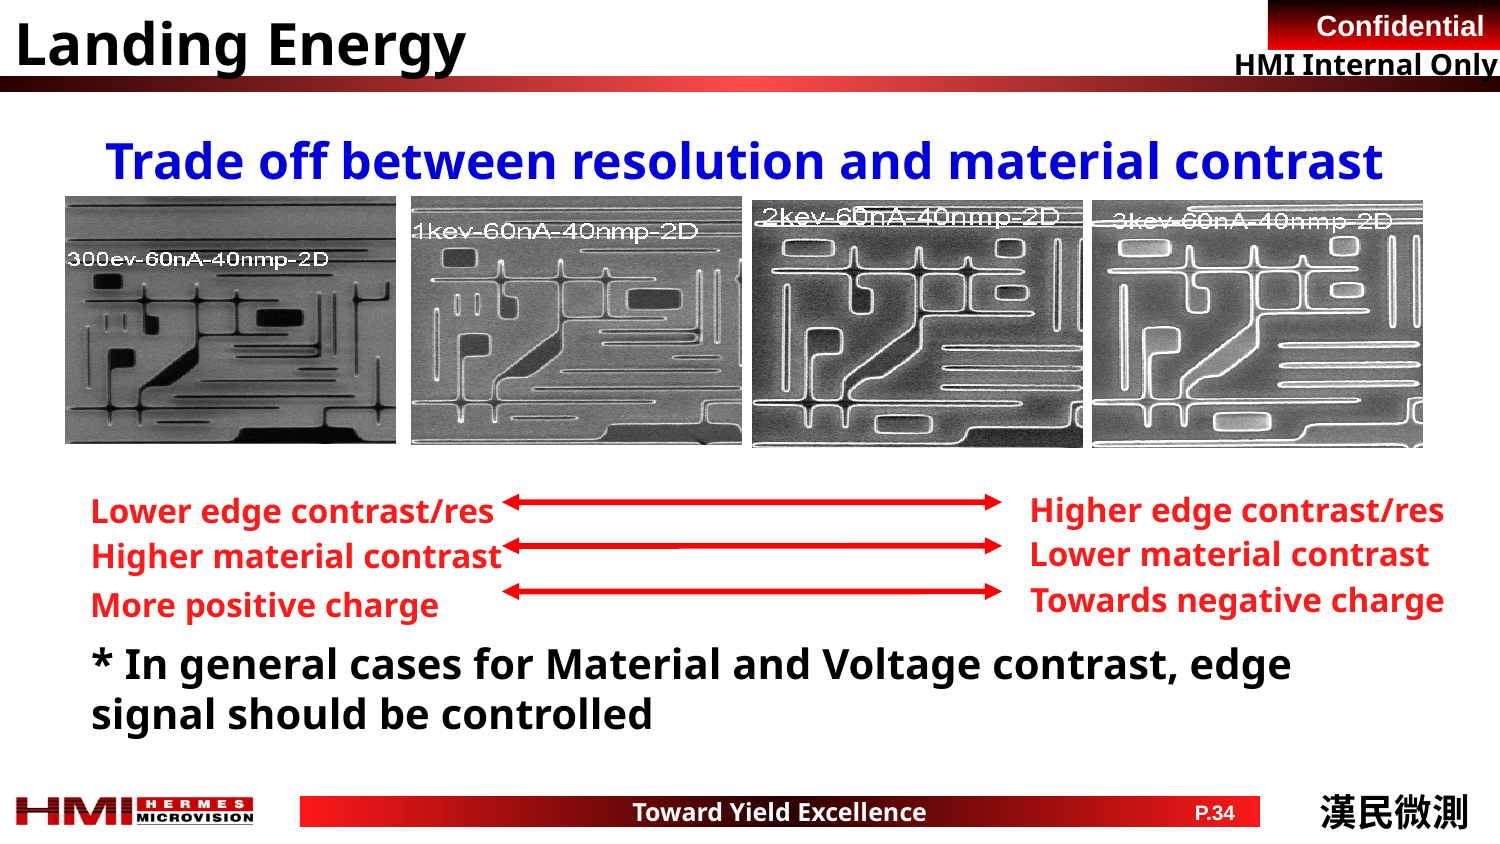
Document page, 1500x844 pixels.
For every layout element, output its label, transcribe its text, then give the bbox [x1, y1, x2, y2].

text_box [411, 196, 743, 445]
text_box [552, 539, 1003, 553]
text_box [1014, 481, 1483, 628]
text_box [65, 195, 397, 444]
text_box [752, 199, 1084, 448]
text_box [552, 496, 1003, 509]
text_box Trade off between resolution and material contrast [90, 121, 1422, 197]
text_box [1092, 199, 1423, 448]
text_box [552, 585, 1003, 598]
picture [15, 796, 255, 826]
text_box * In general cases for Material and Voltage contrast, edge signal should be controlled [76, 630, 1404, 746]
text_box Landing Energy [0, 0, 735, 85]
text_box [75, 482, 547, 633]
